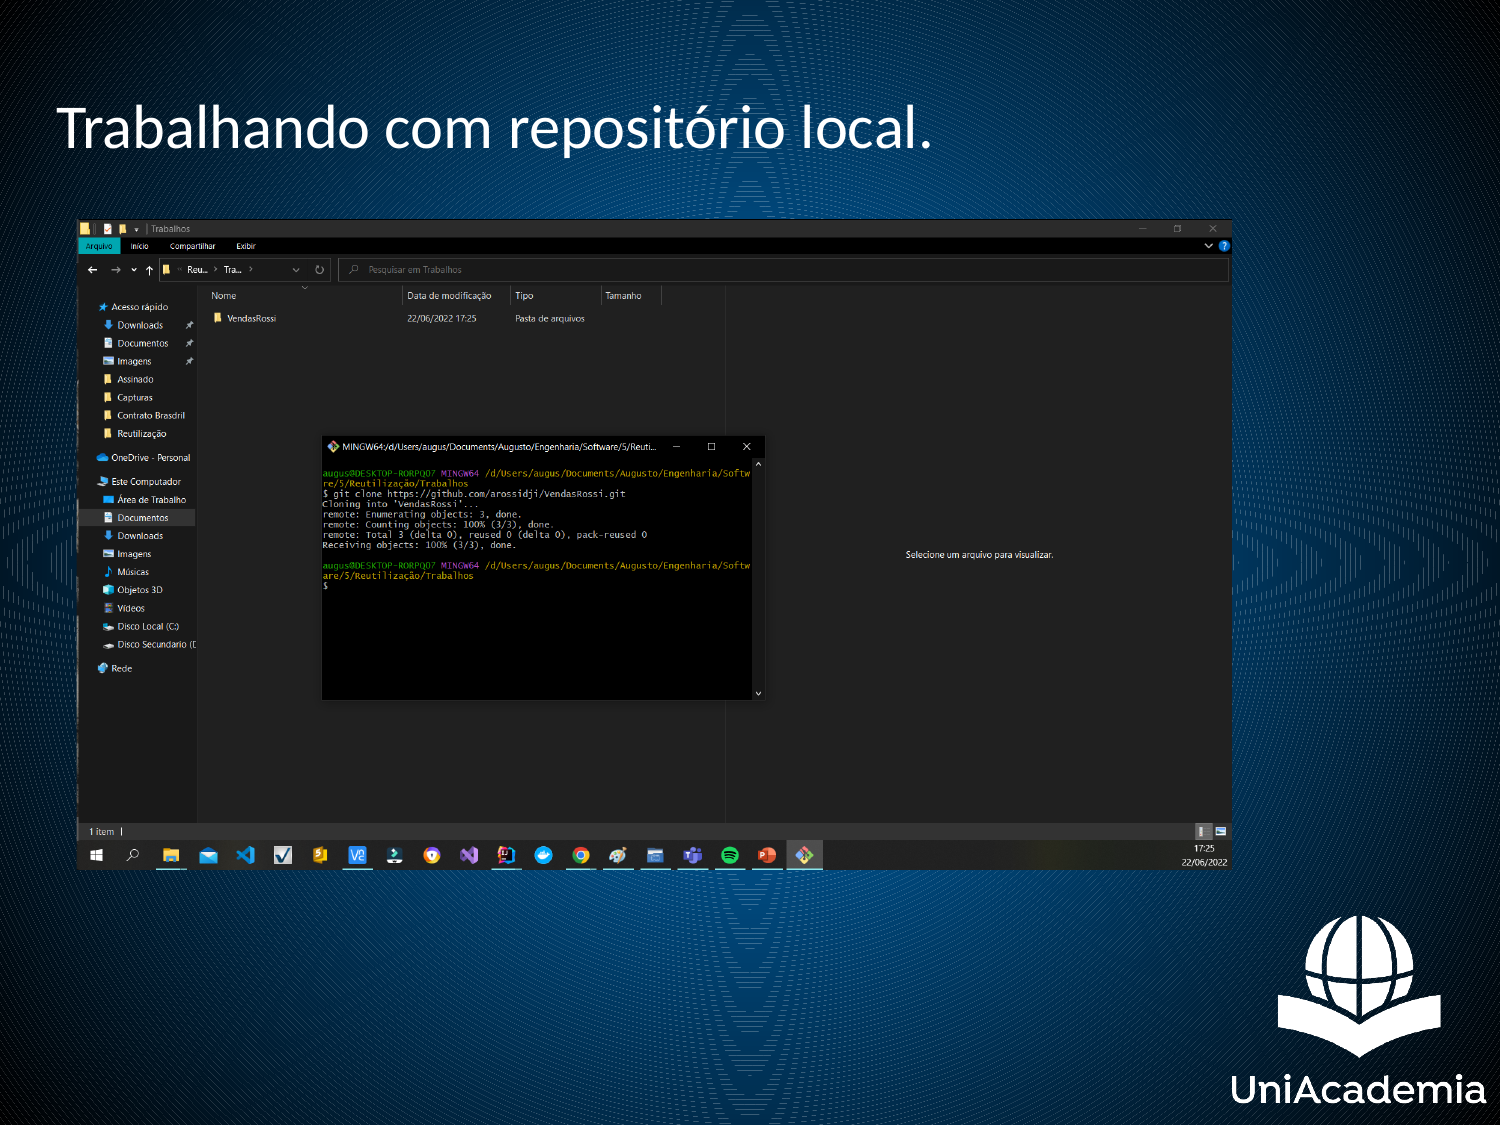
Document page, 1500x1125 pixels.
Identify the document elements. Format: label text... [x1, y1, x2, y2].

text_box Trabalhando com repositório local. [41, 78, 1447, 168]
picture [76, 219, 1233, 870]
picture [1186, 876, 1500, 1125]
